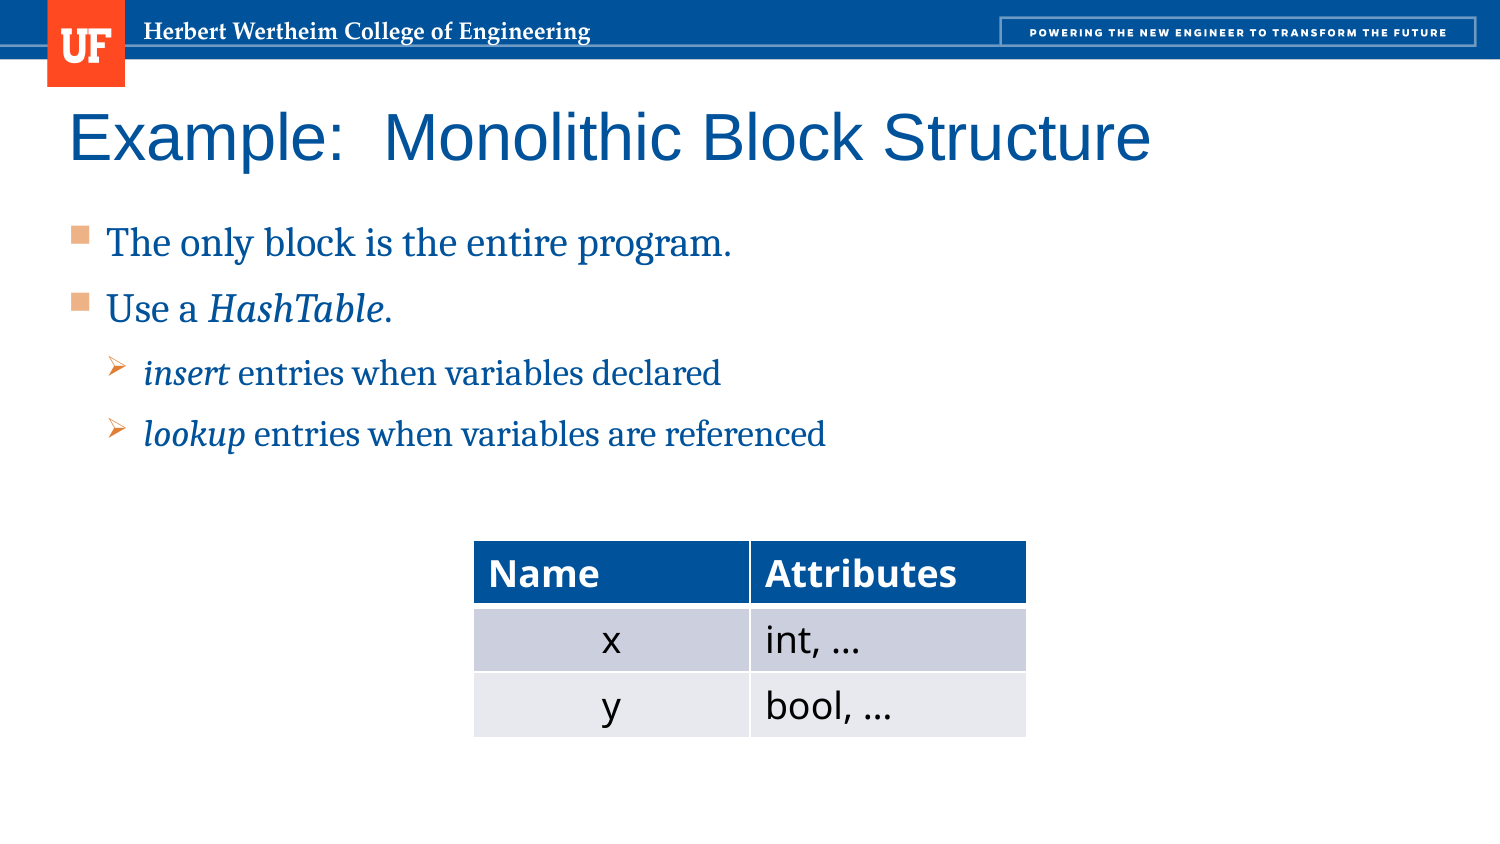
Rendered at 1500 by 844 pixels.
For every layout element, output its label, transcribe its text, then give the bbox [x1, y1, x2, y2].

table_header Name [474, 541, 749, 603]
table_header Attributes [751, 541, 1026, 603]
list The only block is the entire program. Use a HashTable. insert entries when variables declared lookup entries when variables are referenced [53, 206, 1414, 474]
picture [0, 0, 1500, 87]
table_cell int, … [751, 609, 1026, 671]
title Example: Monolithic Block Structure [53, 86, 1414, 206]
table_cell x [474, 609, 749, 671]
table_cell bool, … [751, 673, 1026, 737]
table_cell y [474, 673, 749, 737]
